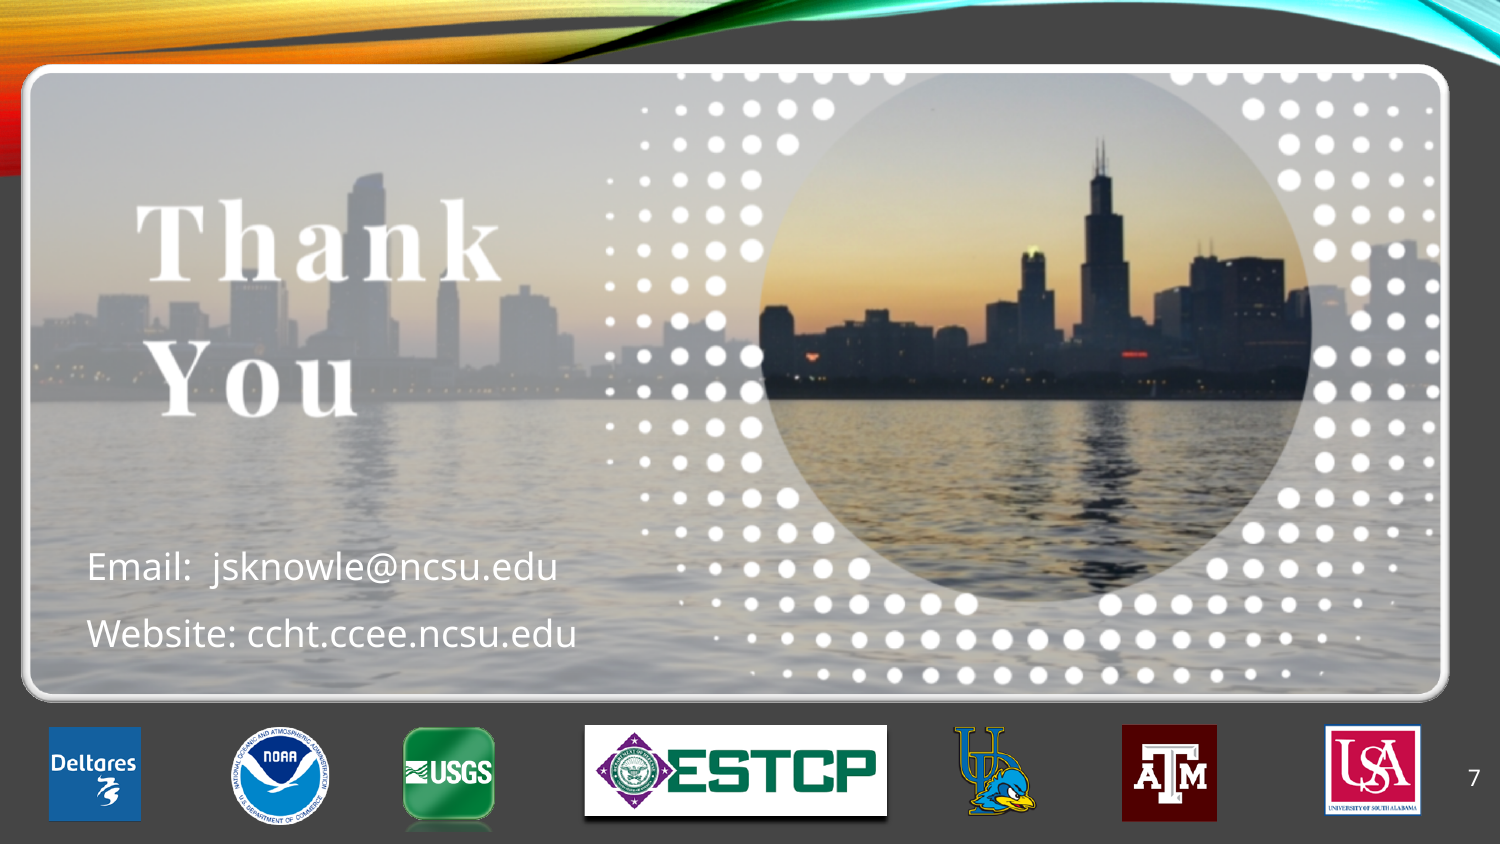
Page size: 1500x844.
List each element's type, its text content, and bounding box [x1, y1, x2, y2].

picture [48, 723, 1422, 832]
slide_number 7 [1427, 745, 1497, 810]
picture [0, 0, 1500, 704]
